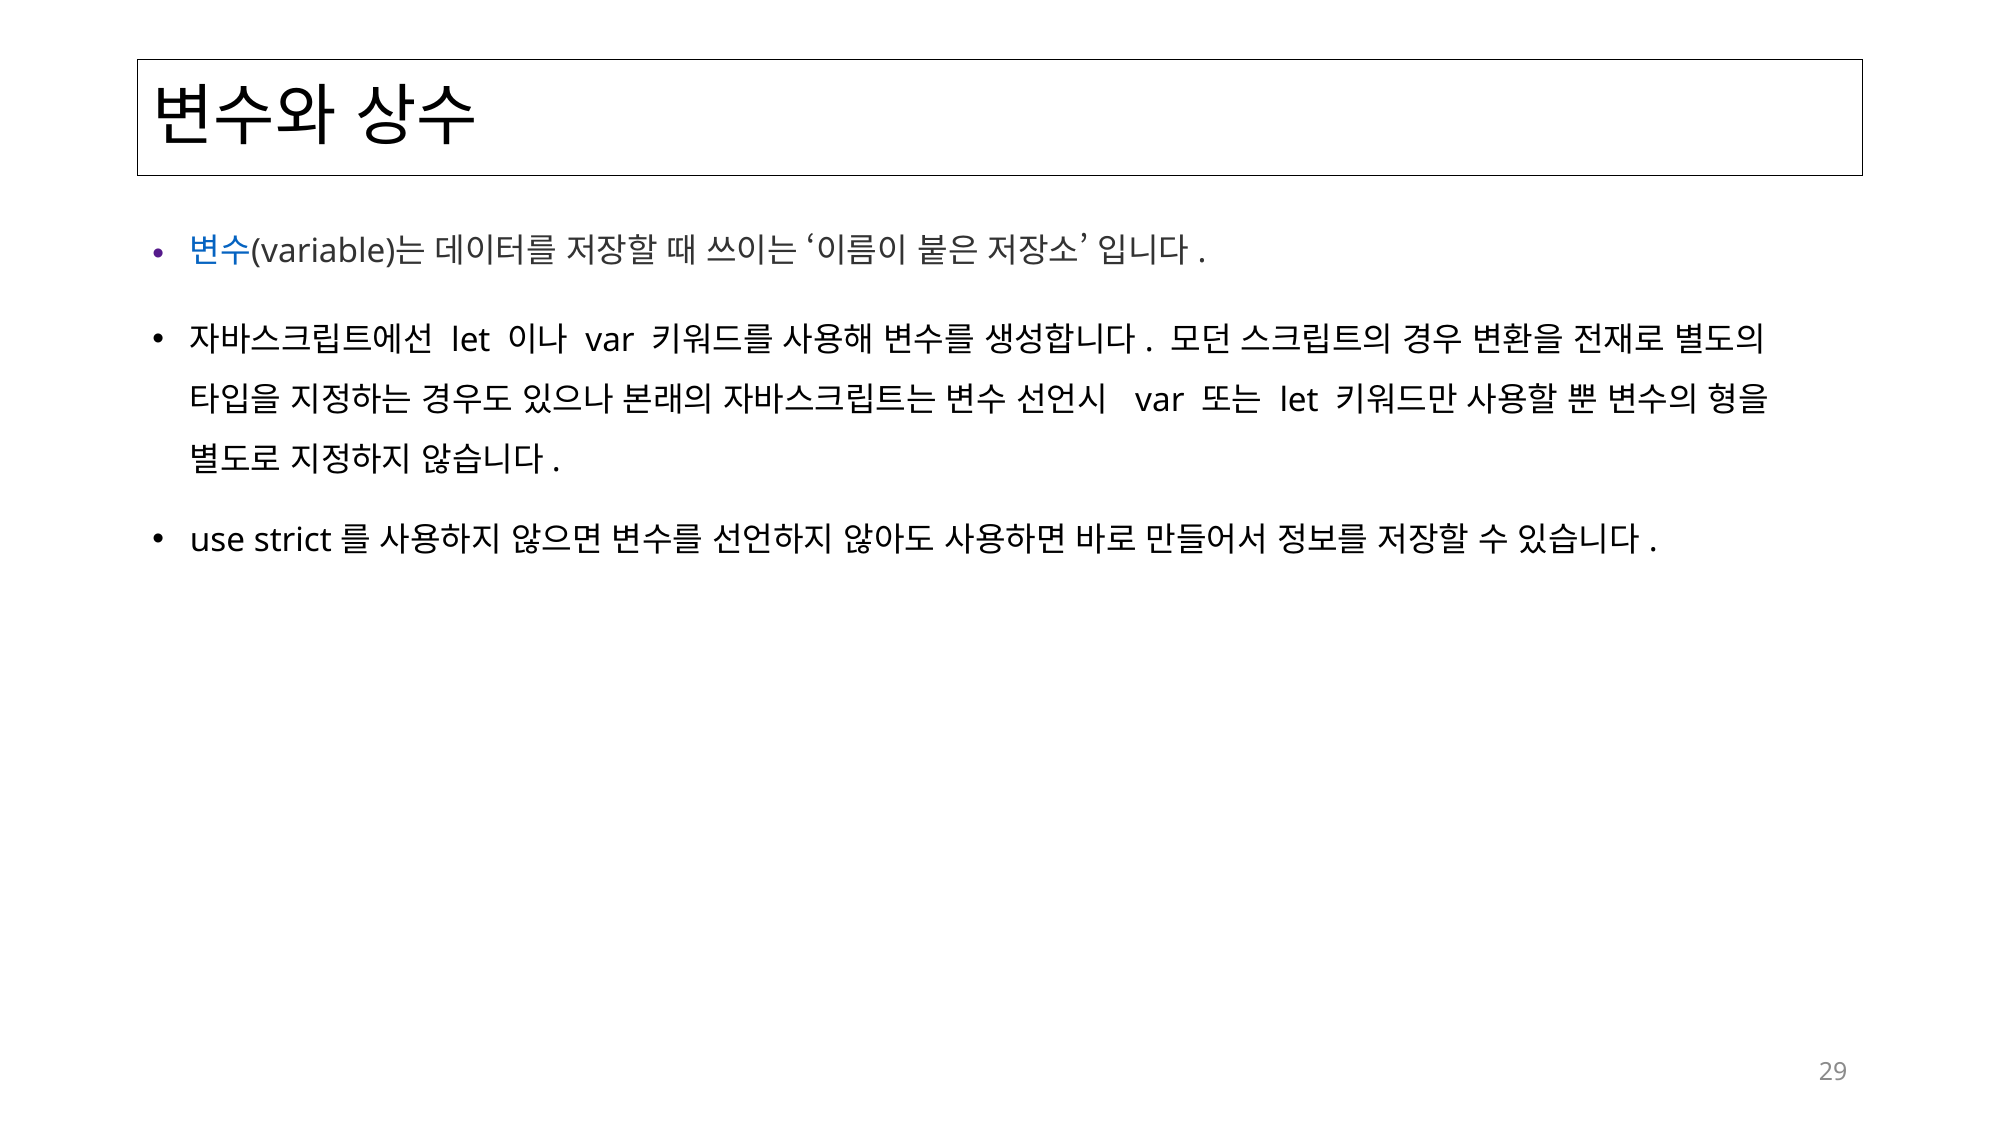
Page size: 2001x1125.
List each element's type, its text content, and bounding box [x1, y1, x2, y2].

title 변수와 상수 [137, 59, 1863, 176]
list 변수(variable)는 데이터를 저장할 때 쓰이는 ‘이름이 붙은 저장소’ 입니다. 자바스크립트에선 let 이나 var 키워드를 사용해 변수를 생성합니다. 모던 스크립트의 경우 변환을 전재로 별도의 타입을 지정하는 경우도 있으나 본래의 자바스크립트는 변수 선언시 var 또는 let 키워드만 사용할 뿐 변수의 형을 별도로 지정하지 않습니다. use strict를 사용하지 않으면 변수를 선언하지 않아도 사용하면 바로 만들어서 정보를 저장할 수 있습니다. [137, 197, 1863, 1014]
slide_number 29 [1412, 1042, 1863, 1103]
